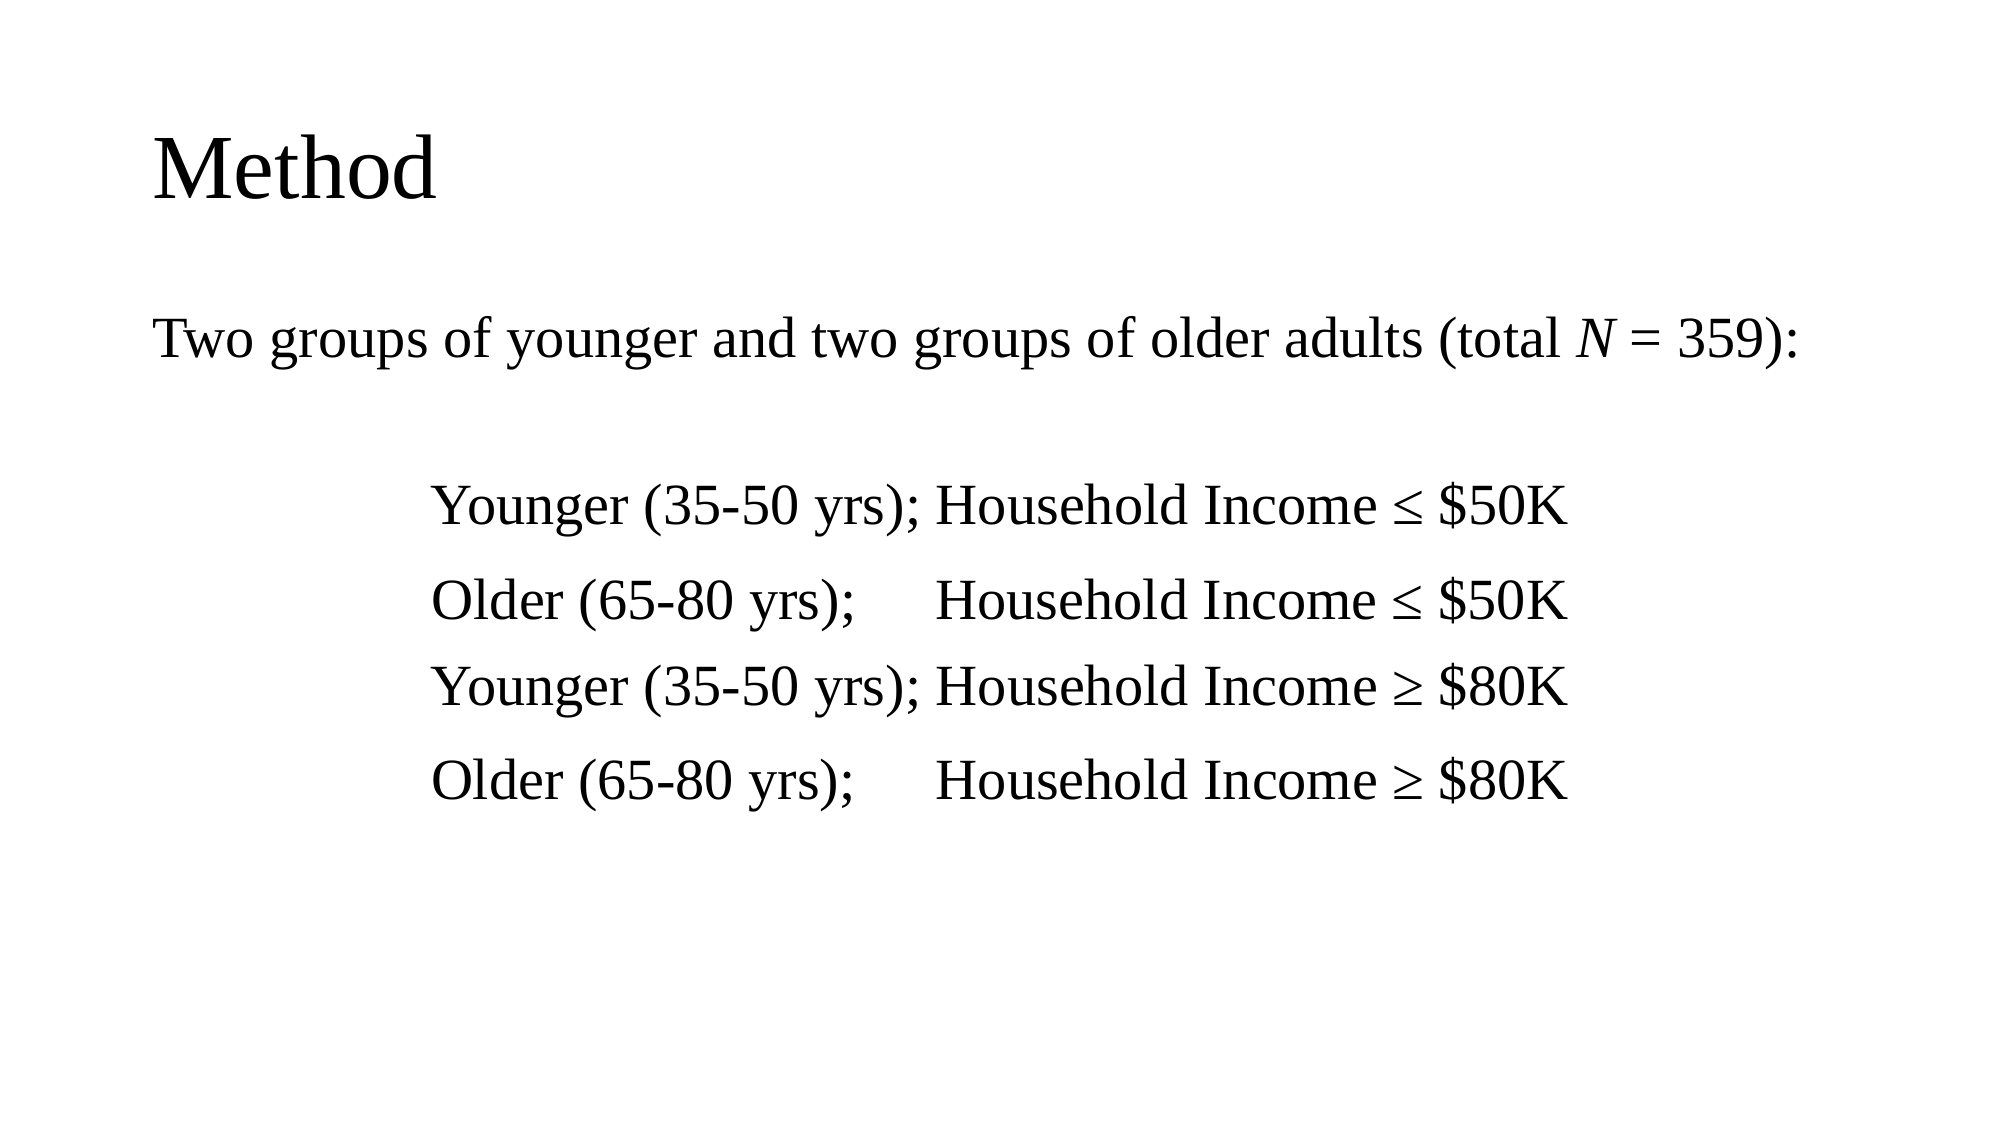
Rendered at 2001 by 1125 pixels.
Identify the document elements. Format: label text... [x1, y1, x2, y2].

list Two groups of younger and two groups of older adults (total N = 359): Younger (35-50 yrs); Household Income ≤ $50K Older (65-80 yrs); Household Income ≤ $50K Younger (35-50 yrs); Household Income ≥ $80K Older (65-80 yrs); Household Income ≥ $80K [137, 299, 1863, 1066]
title Method [137, 59, 1863, 278]
